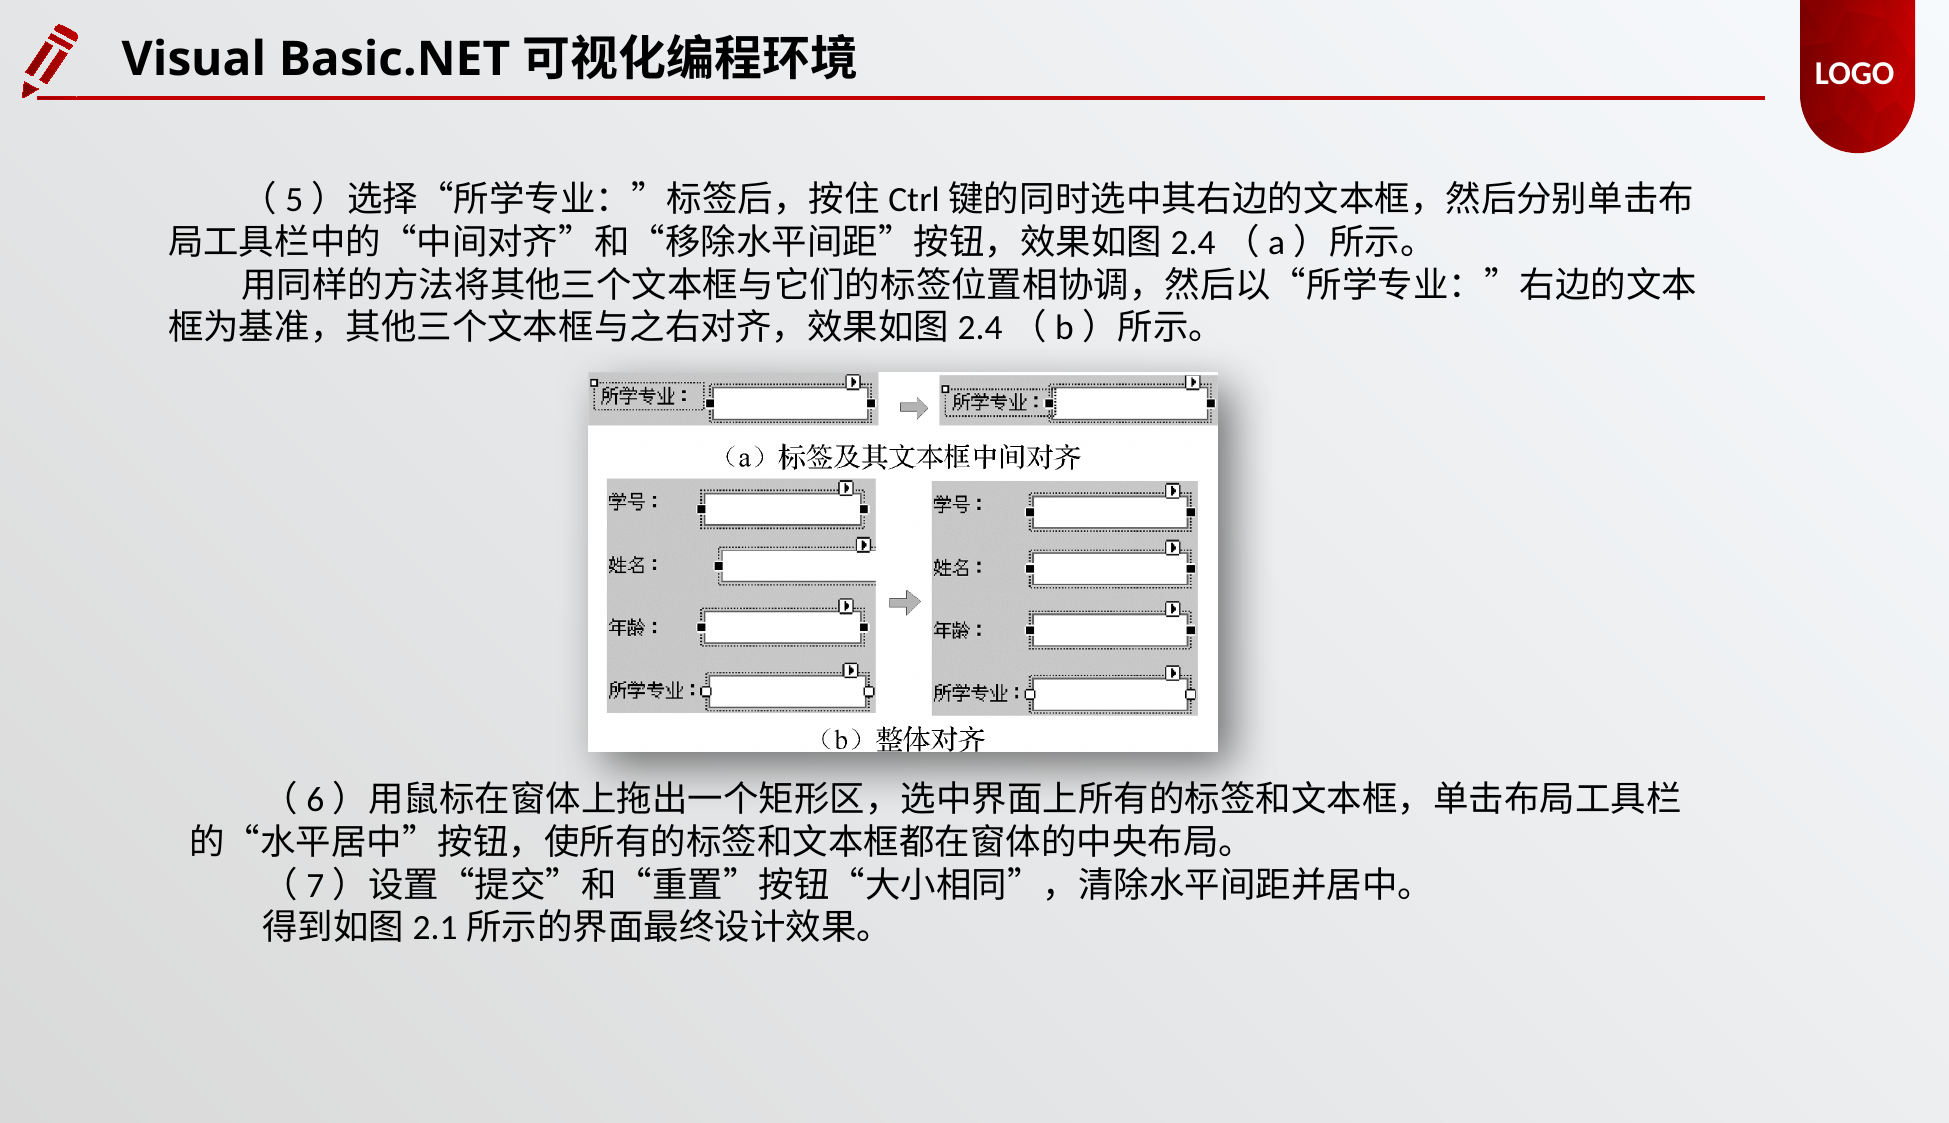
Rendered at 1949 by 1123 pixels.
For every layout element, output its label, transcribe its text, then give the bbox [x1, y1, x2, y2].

text_box （5）选择“所学专业：”标签后，按住Ctrl键的同时选中其右边的文本框，然后分别单击布局工具栏中的“中间对齐”和“移除水平间距”按钮，效果如图2.4（a）所示。 用同样的方法将其他三个文本框与它们的标签位置相协调，然后以“所学专业：”右边的文本框为基准，其他三个文本框与之右对齐，效果如图2.4（b）所示。 [153, 169, 1736, 354]
picture [40, 50, 67, 83]
picture [54, 24, 78, 41]
picture [48, 33, 73, 49]
picture [26, 42, 52, 75]
picture [1800, 0, 1916, 154]
picture [588, 372, 1218, 752]
text_box （6）用鼠标在窗体上拖出一个矩形区，选中界面上所有的标签和文本框，单击布局工具栏的“水平居中”按钮，使所有的标签和文本框都在窗体的中央布局。 （7）设置“提交”和“重置”按钮“大小相同”，清除水平间距并居中。 得到如图2.1所示的界面最终设计效果。 [174, 769, 1720, 954]
text_box Visual Basic.NET可视化编程环境 [101, 17, 942, 95]
picture [22, 82, 37, 97]
